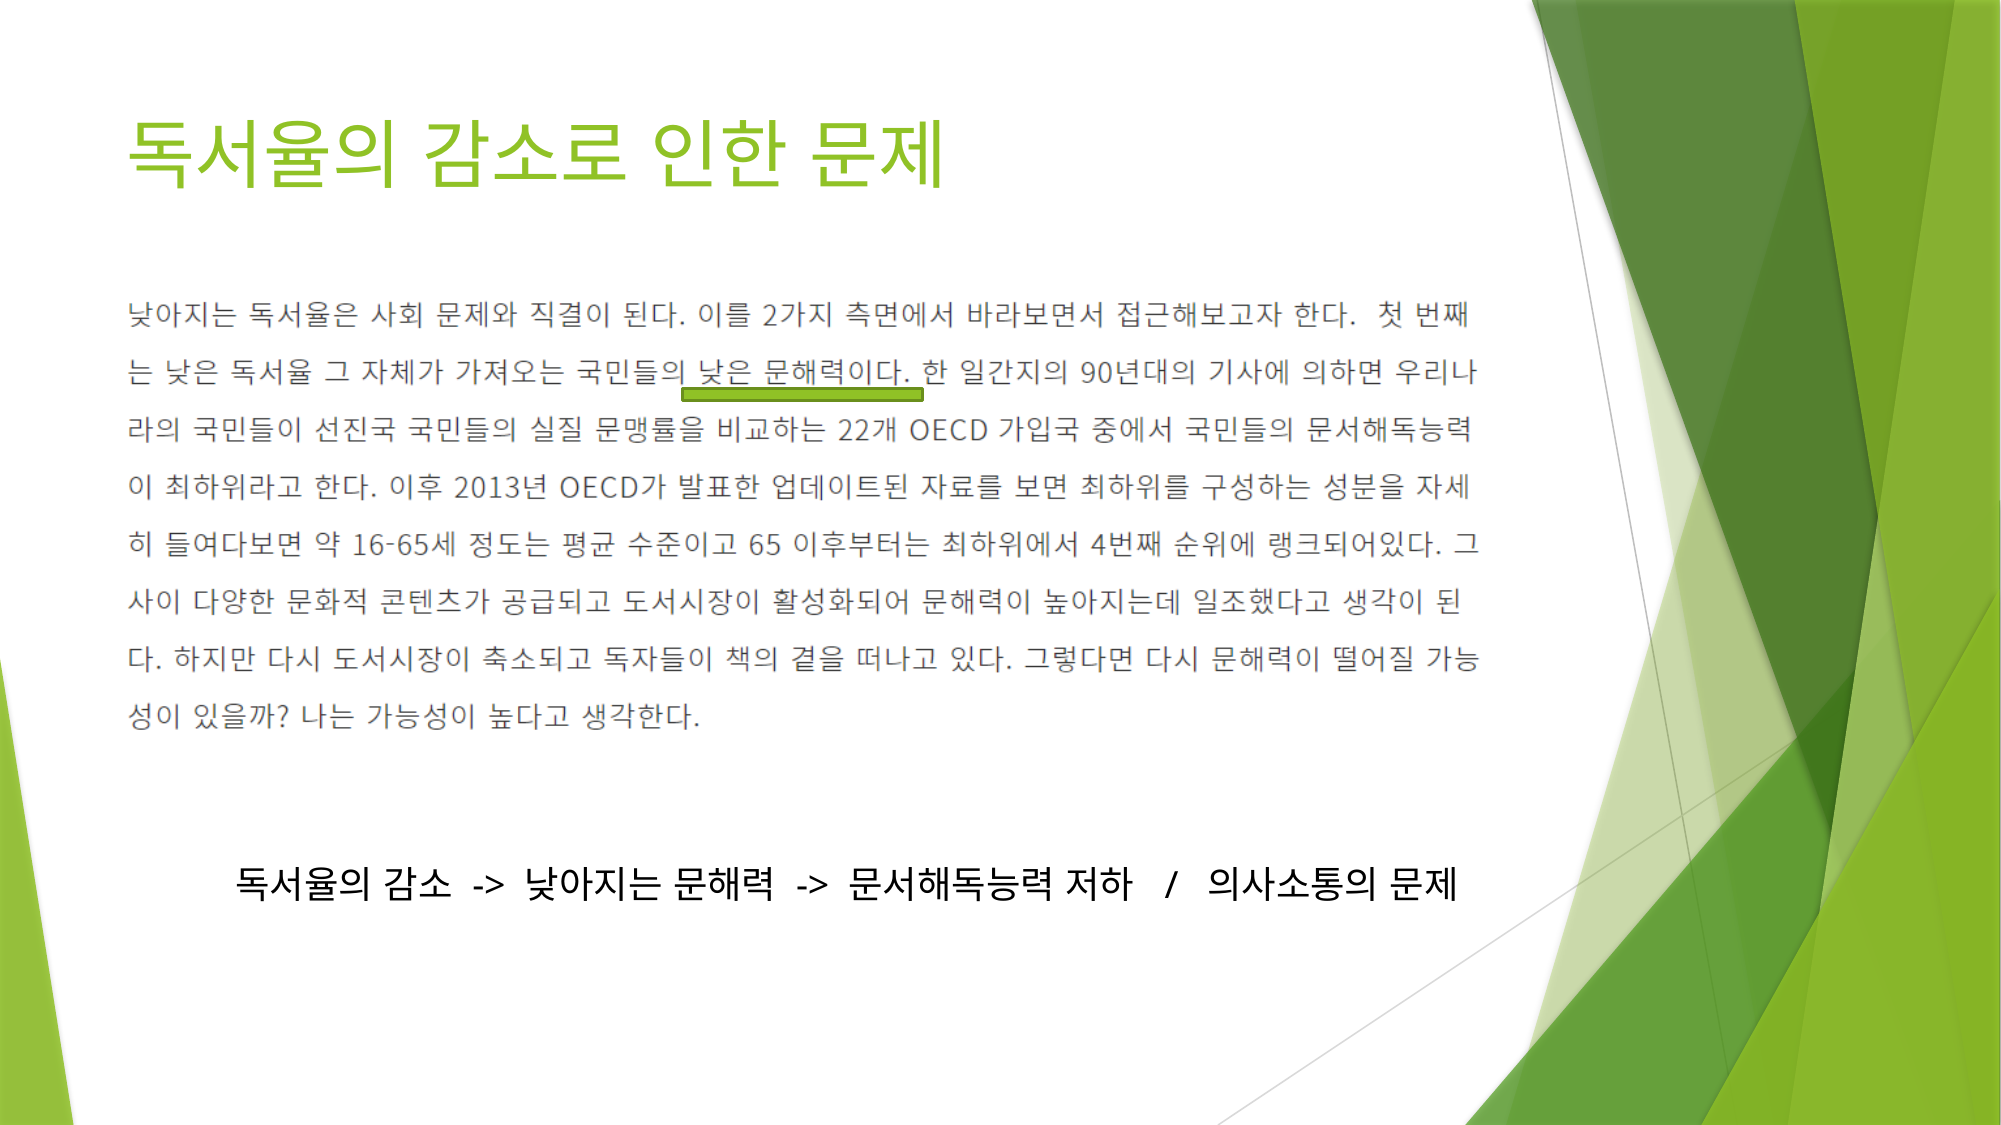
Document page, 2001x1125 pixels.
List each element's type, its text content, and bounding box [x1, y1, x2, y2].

list [111, 764, 1522, 992]
title 독서율의 감소로 인한 문제 [111, 99, 1522, 279]
text_box 독서율의 감소 -> 낮아지는 문해력 -> 문서해독능력 저하 / 의사소통의 문제 [220, 853, 1586, 914]
picture [110, 280, 1545, 756]
